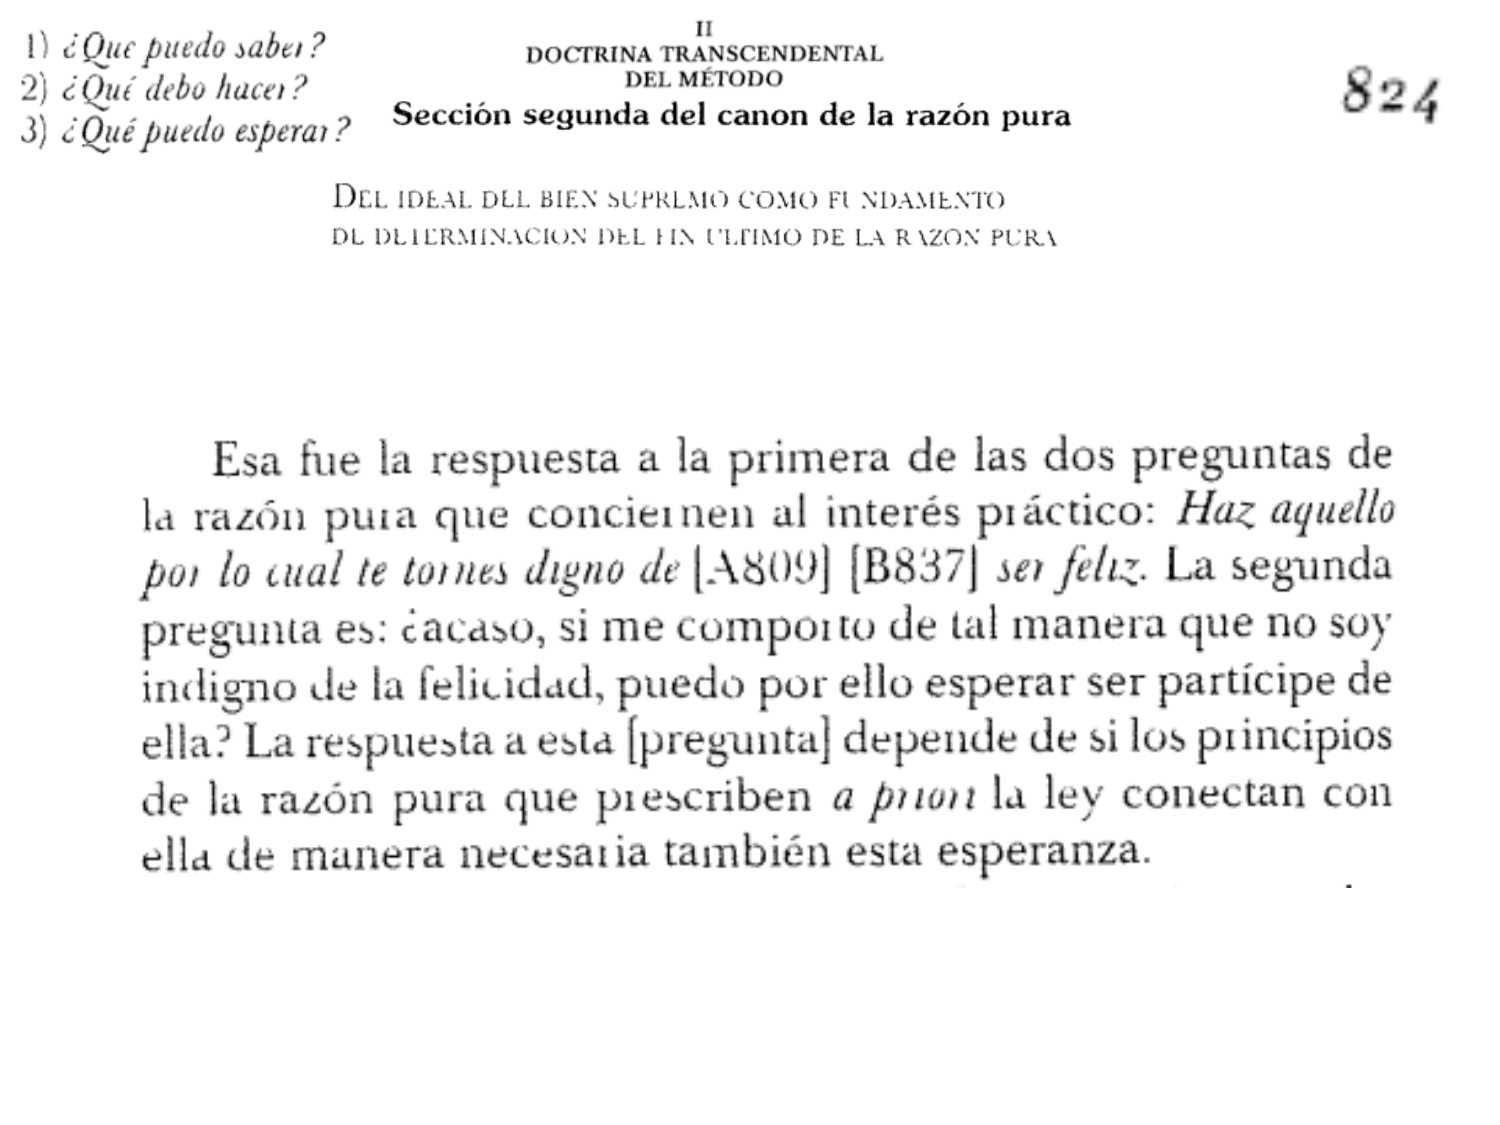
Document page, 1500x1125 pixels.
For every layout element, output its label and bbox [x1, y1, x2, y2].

picture [1315, 29, 1496, 172]
picture [0, 10, 1109, 264]
picture [111, 432, 1448, 888]
